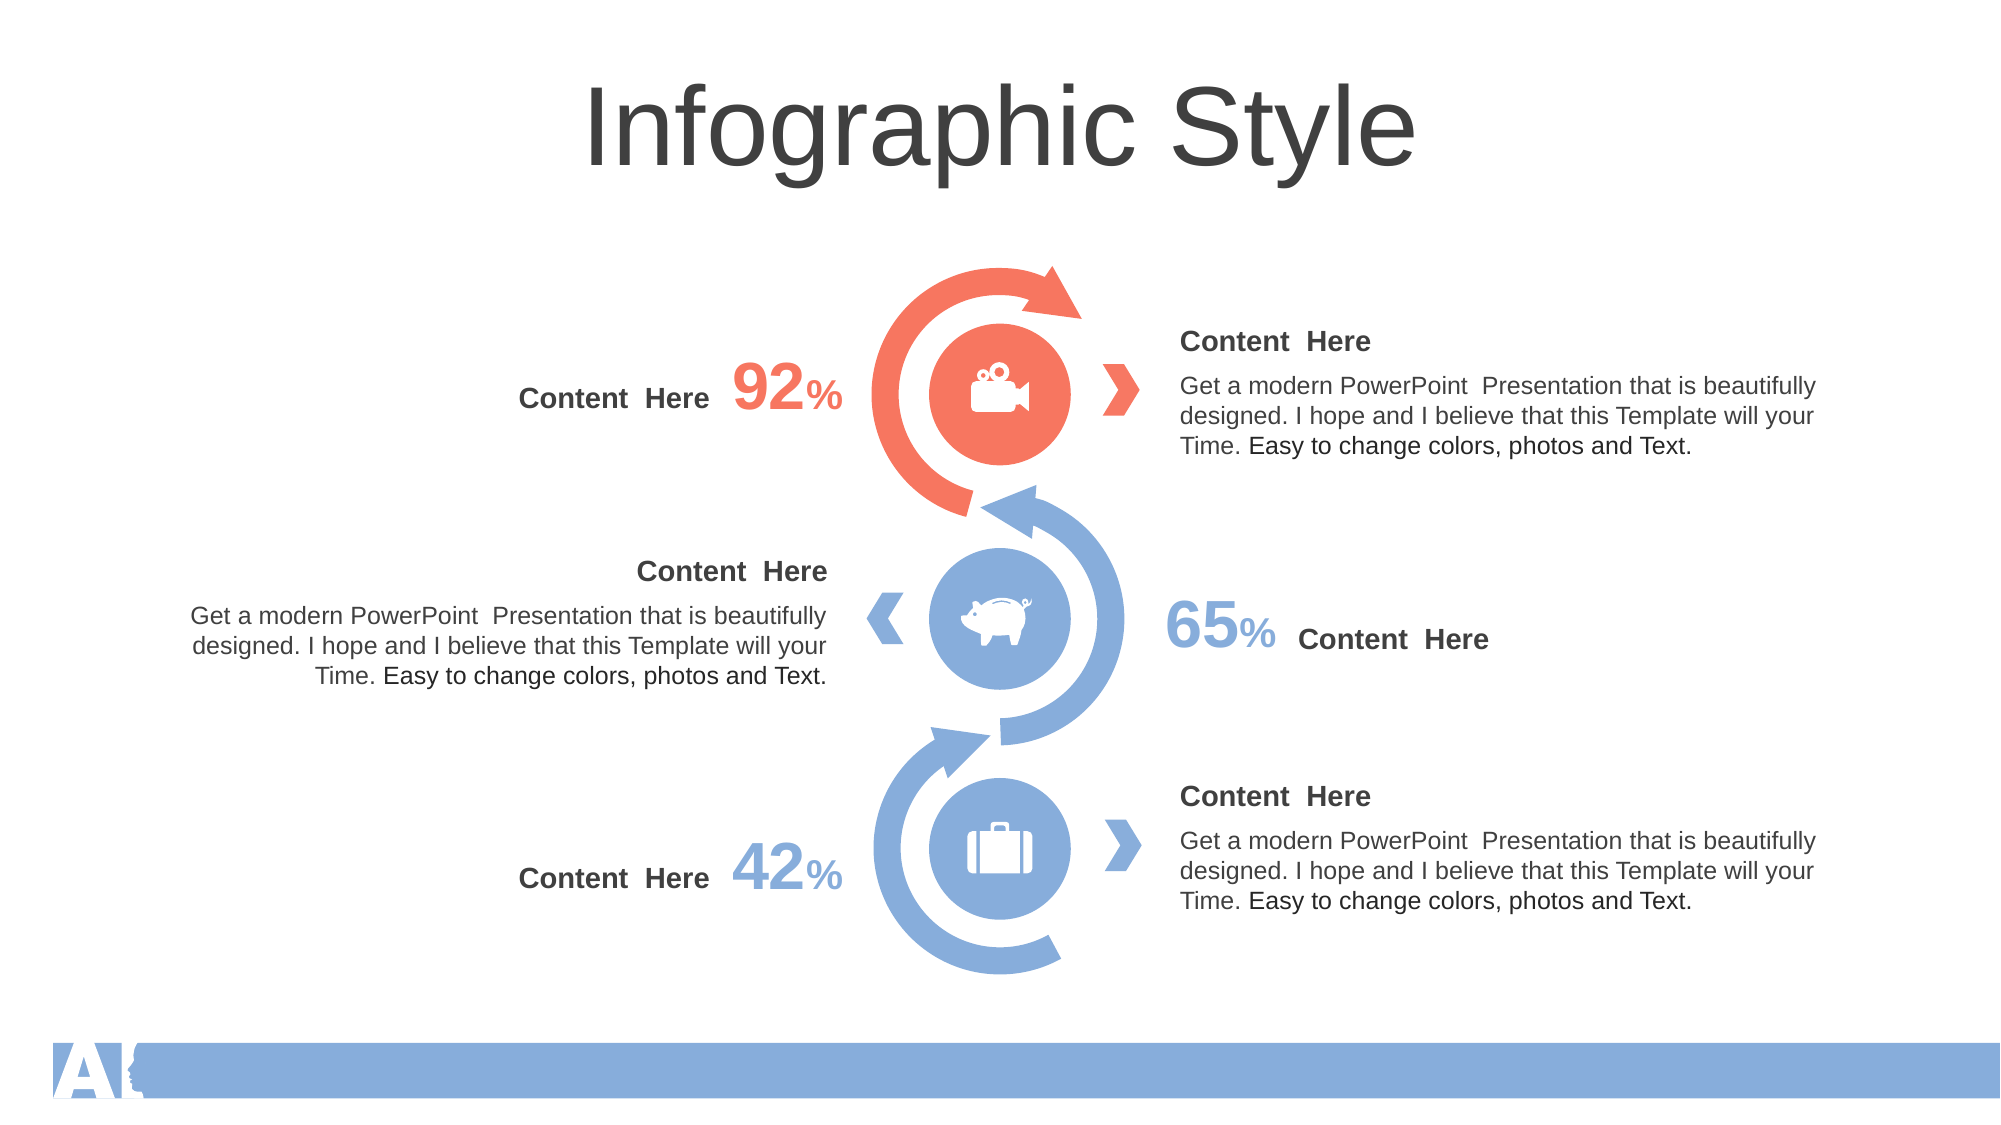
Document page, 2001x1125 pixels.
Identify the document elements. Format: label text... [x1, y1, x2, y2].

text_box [885, 281, 1113, 961]
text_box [373, 822, 843, 904]
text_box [1165, 769, 1842, 924]
text_box [1113, 363, 1141, 417]
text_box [373, 342, 843, 423]
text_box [1165, 580, 1635, 664]
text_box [1165, 314, 1842, 469]
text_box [167, 544, 843, 699]
text_box [865, 591, 885, 646]
list Infographic Style [0, 55, 2000, 186]
text_box [1113, 818, 1143, 873]
